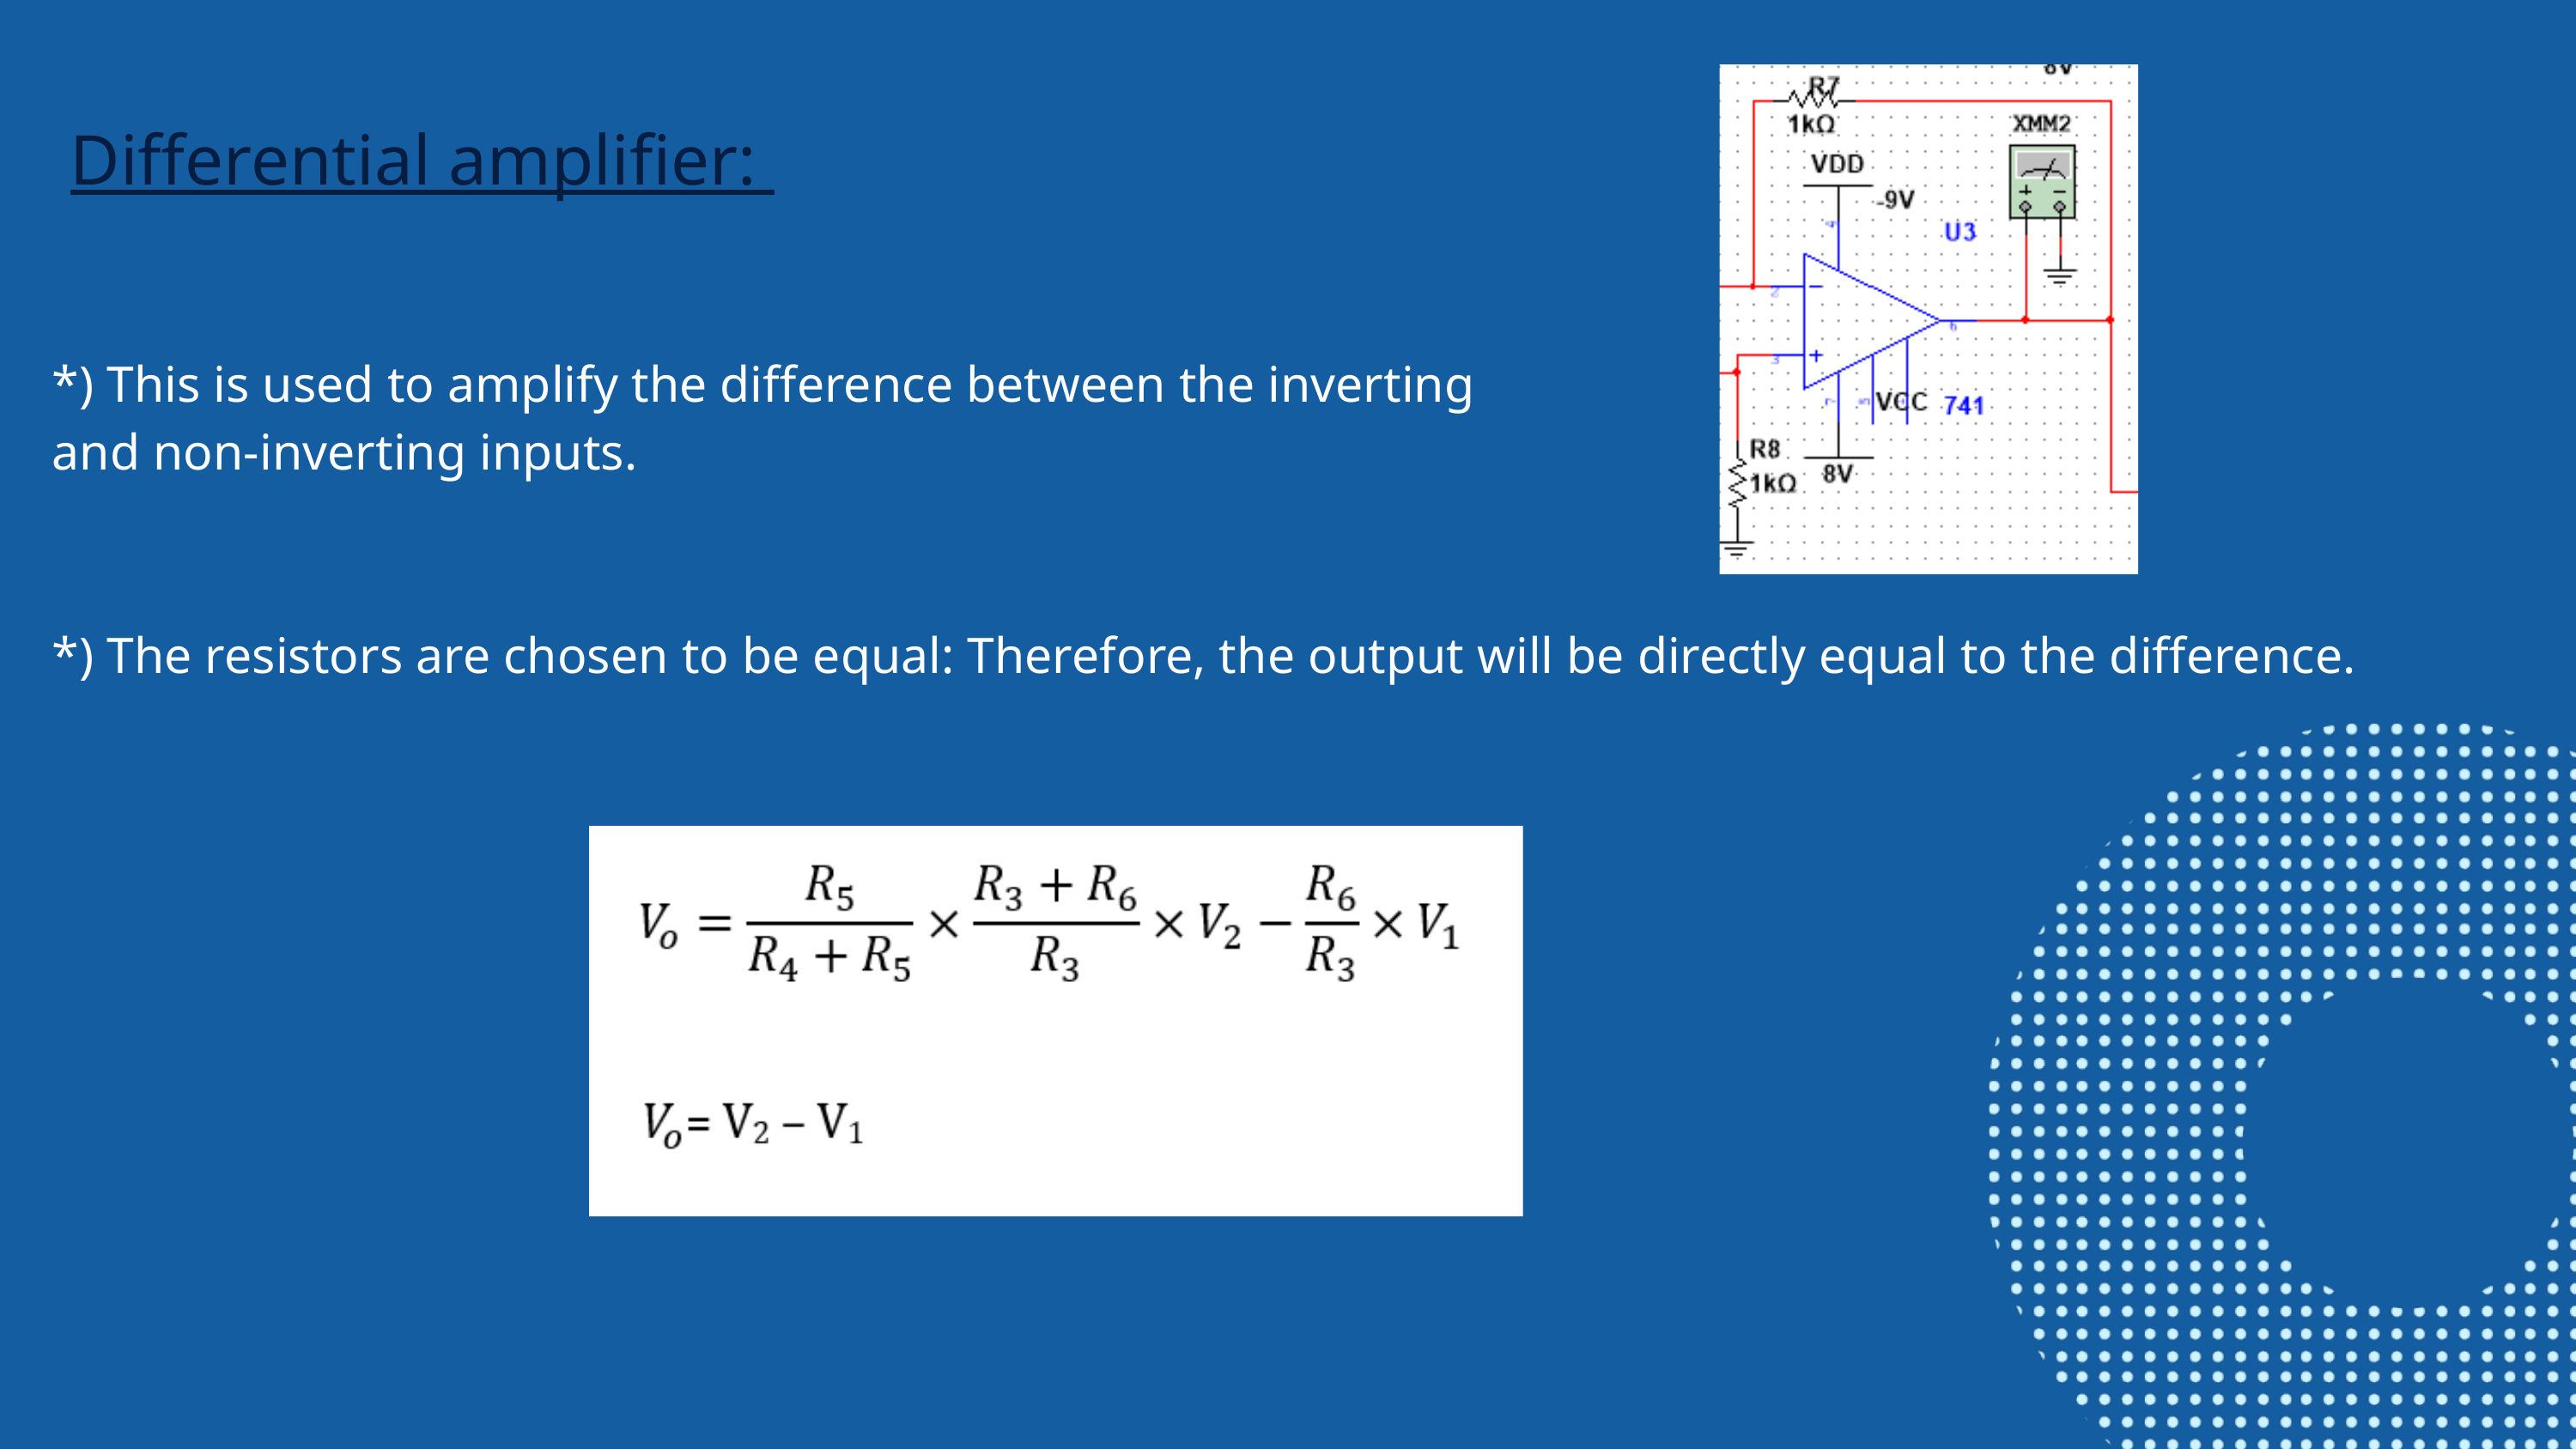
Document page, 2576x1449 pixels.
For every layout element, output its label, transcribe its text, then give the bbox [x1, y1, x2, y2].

text_box Differential amplifier: *) This is used to amplify the difference between the inverting and non-inverting inputs. *) The resistors are chosen to be equal: Therefore, the output will be directly equal to the difference. [52, 103, 2576, 1429]
text_box [589, 826, 1523, 1216]
text_box [1719, 64, 2139, 574]
text_box [1989, 724, 2576, 1449]
